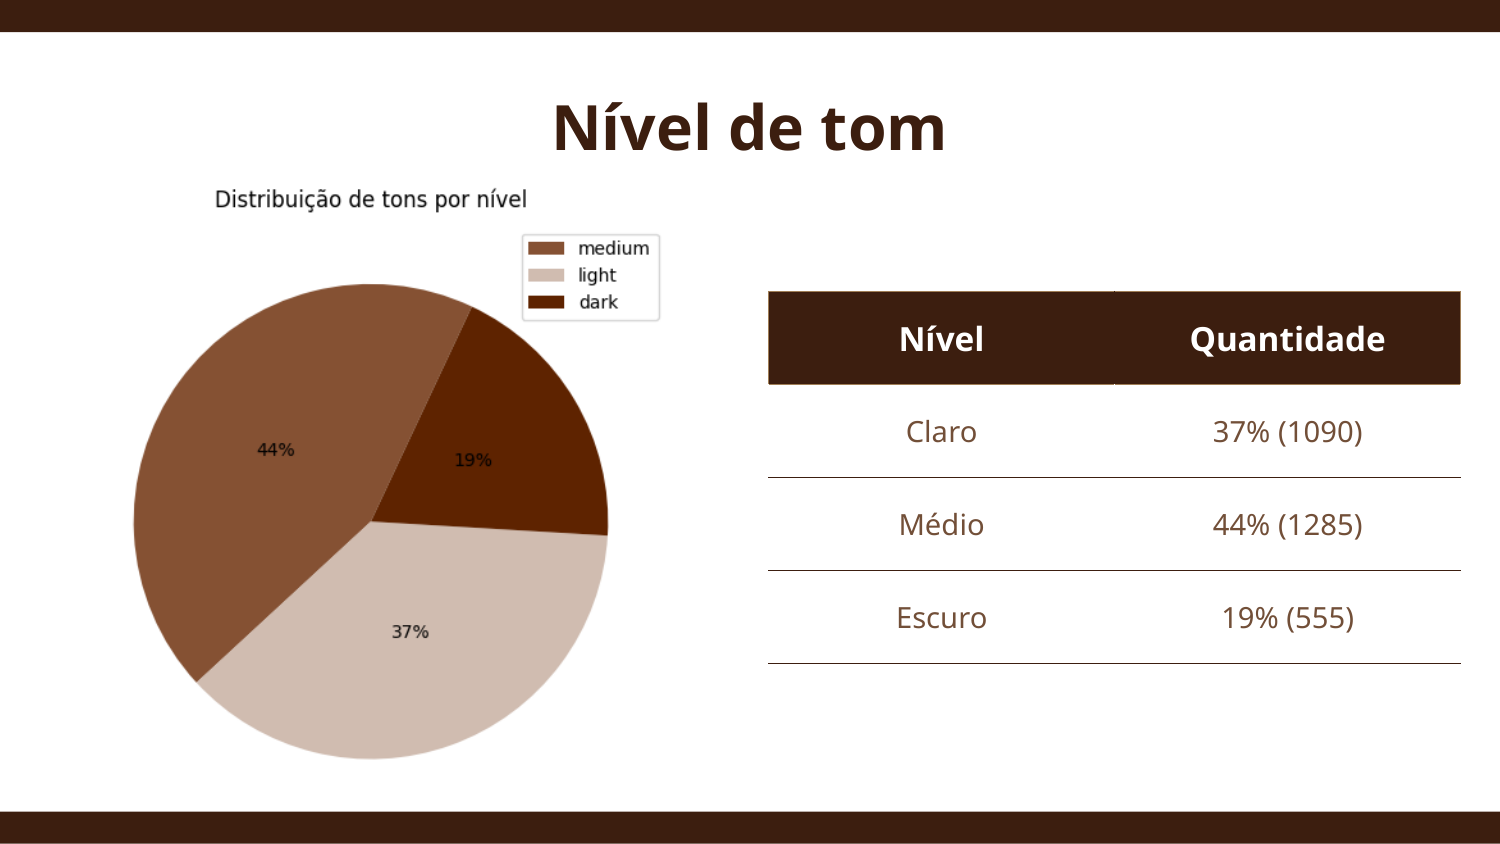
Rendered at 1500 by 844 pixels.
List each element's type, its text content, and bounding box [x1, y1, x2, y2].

table_cell 37% (1090) [1115, 385, 1460, 477]
title Nível de tom [51, 72, 1449, 167]
table_cell Claro [769, 385, 1114, 477]
table_header Nível [769, 292, 1114, 384]
table_cell 19% (555) [1115, 571, 1460, 663]
table_cell Médio [769, 478, 1114, 570]
picture [50, 183, 692, 824]
table_cell Escuro [769, 571, 1114, 663]
table_cell 44% (1285) [1115, 478, 1460, 570]
table_header Quantidade [1115, 292, 1460, 384]
text_box [0, 811, 1500, 844]
text_box [0, 0, 1500, 33]
